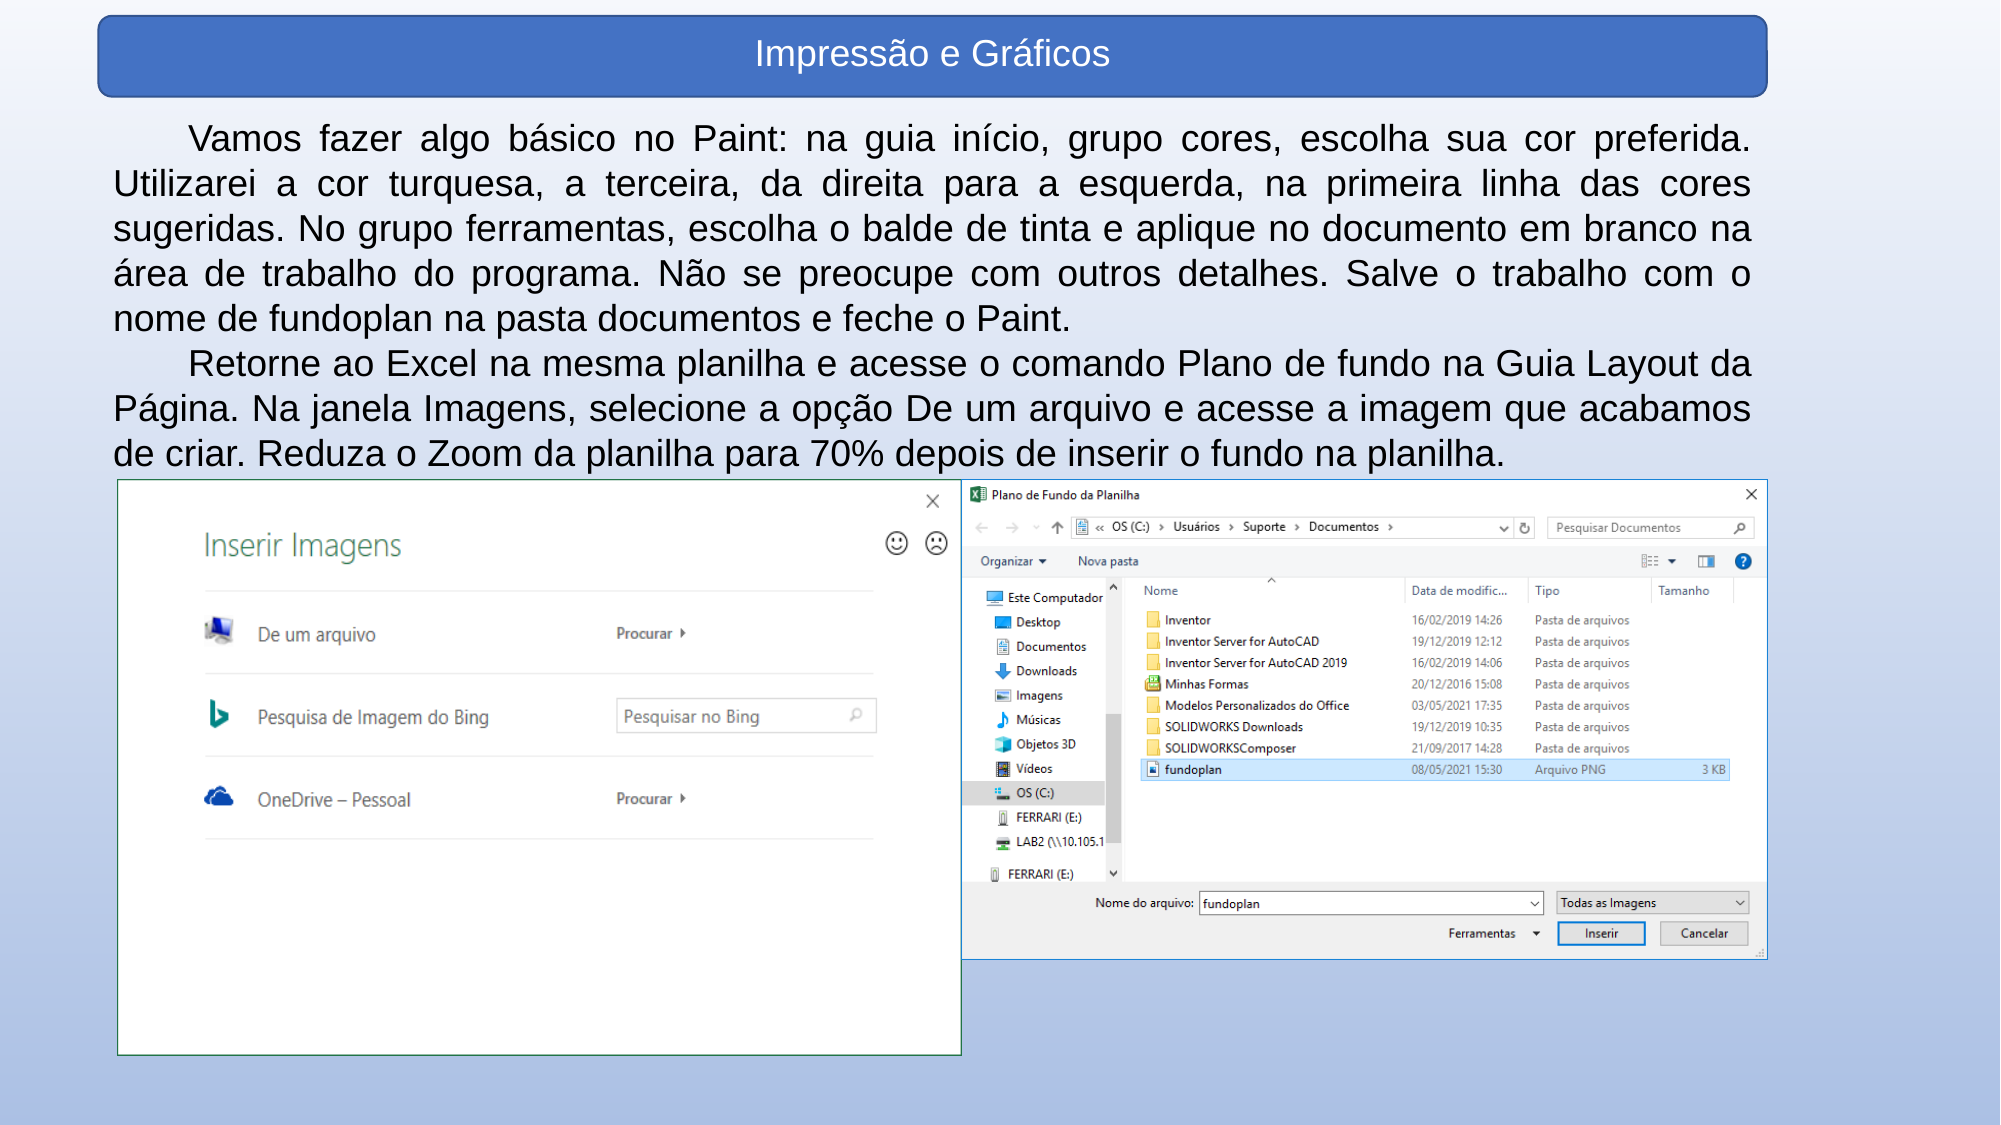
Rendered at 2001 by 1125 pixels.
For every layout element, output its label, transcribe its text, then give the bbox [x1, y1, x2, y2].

text_box Vamos fazer algo básico no Paint: na guia início, grupo cores, escolha sua cor preferida. Utilizarei a cor turquesa, a terceira, da direita para a esquerda, na primeira linha das cores sugeridas. No grupo ferramentas, escolha o balde de tinta e aplique no documento em branco na área de trabalho do programa. Não se preocupe com outros detalhes. Salve o trabalho com o nome de fundoplan na pasta documentos e feche o Paint. Retorne ao Excel na mesma planilha e acesse o comando Plano de fundo na Guia Layout da Página. Na janela Imagens, selecione a opção De um arquivo e acesse a imagem que acabamos de criar. Reduza o Zoom da planilha para 70% depois de inserir o fundo na planilha. [98, 106, 1767, 527]
picture [117, 479, 1768, 1056]
text_box [97, 24, 1768, 98]
text_box [100, 14, 1765, 21]
text_box Impressão e Gráficos [98, 21, 1767, 82]
